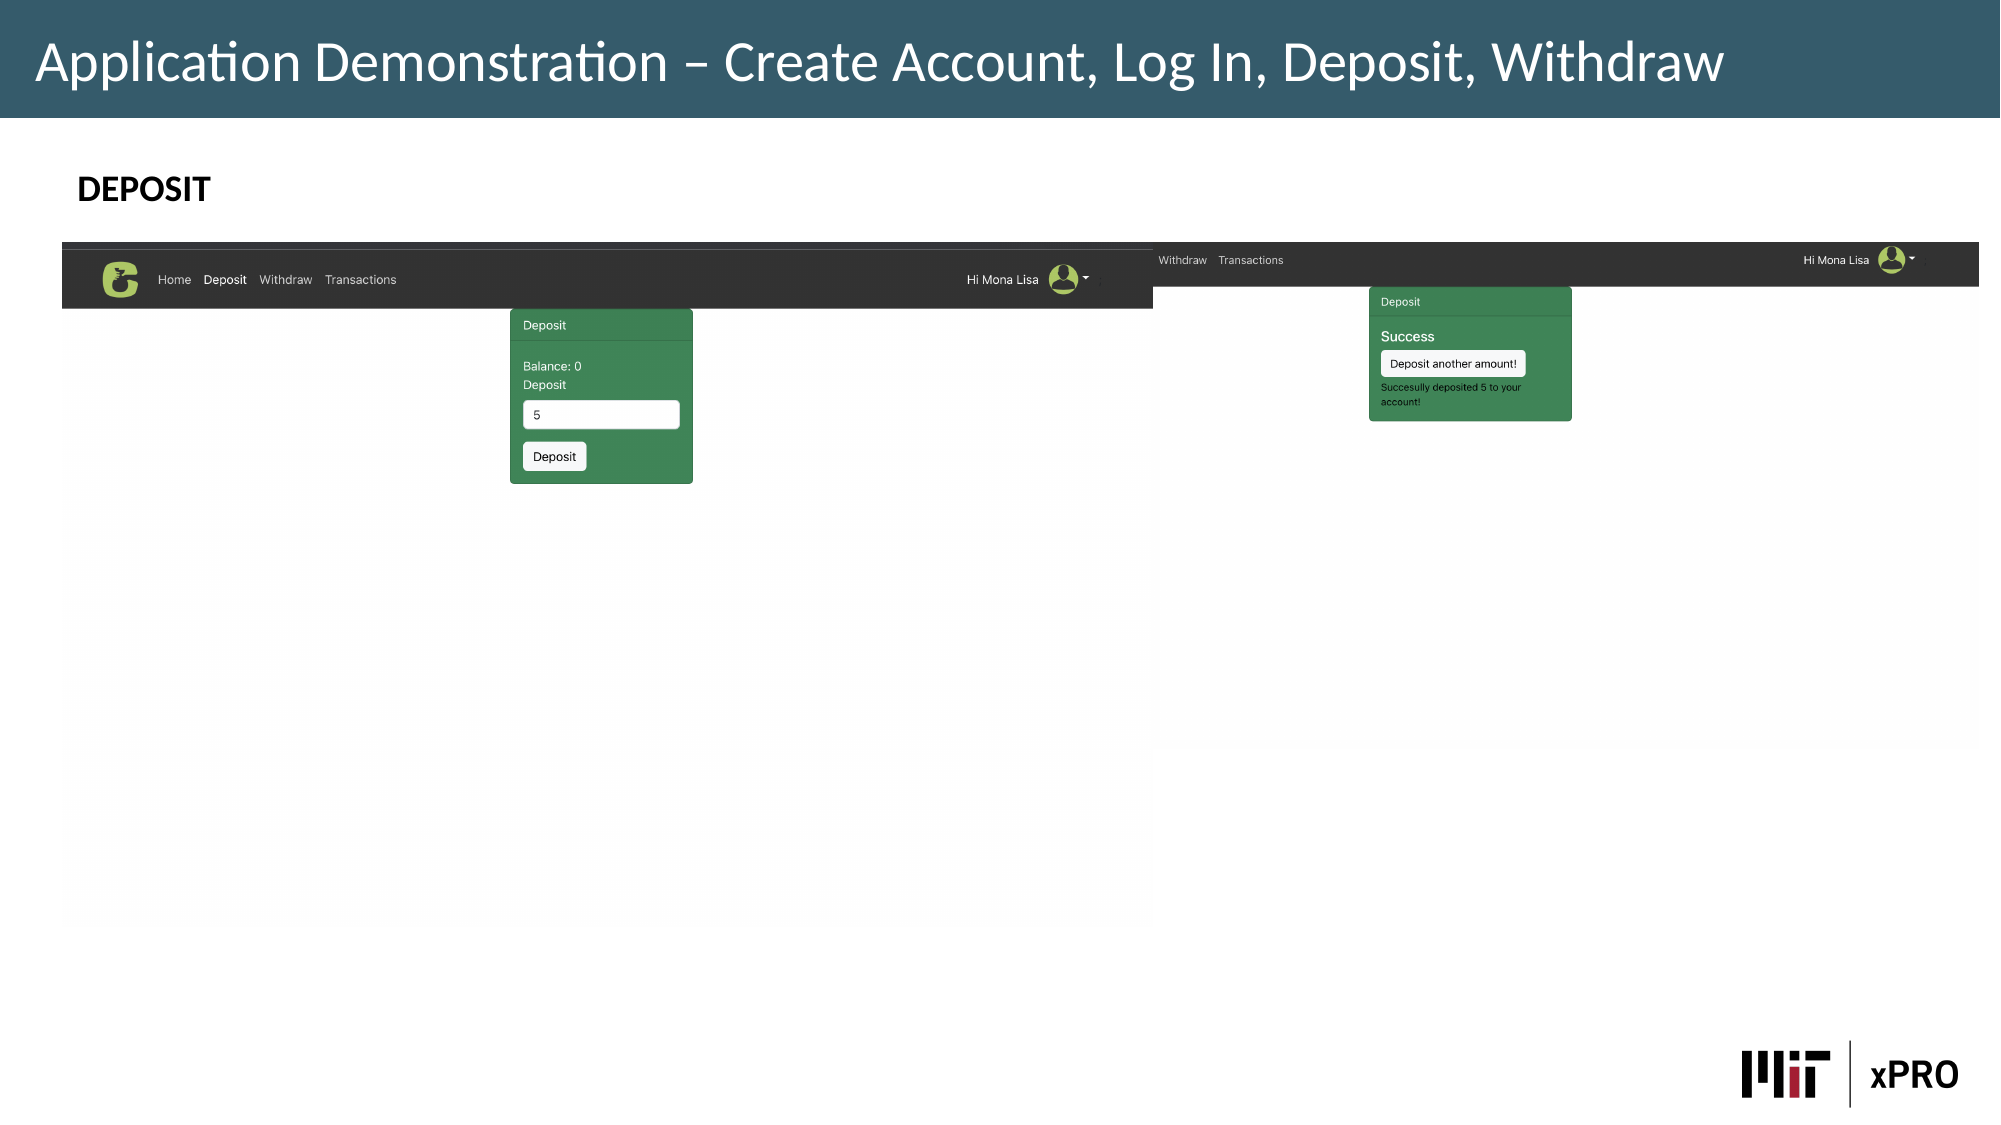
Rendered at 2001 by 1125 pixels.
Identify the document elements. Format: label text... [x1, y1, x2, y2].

text_box Application Demonstration – Create Account, Log In, Deposit, Withdraw [20, 15, 1925, 101]
picture [0, 0, 2000, 118]
text_box DEPOSIT [62, 157, 811, 217]
picture [1742, 1040, 1958, 1108]
picture [62, 242, 1980, 927]
